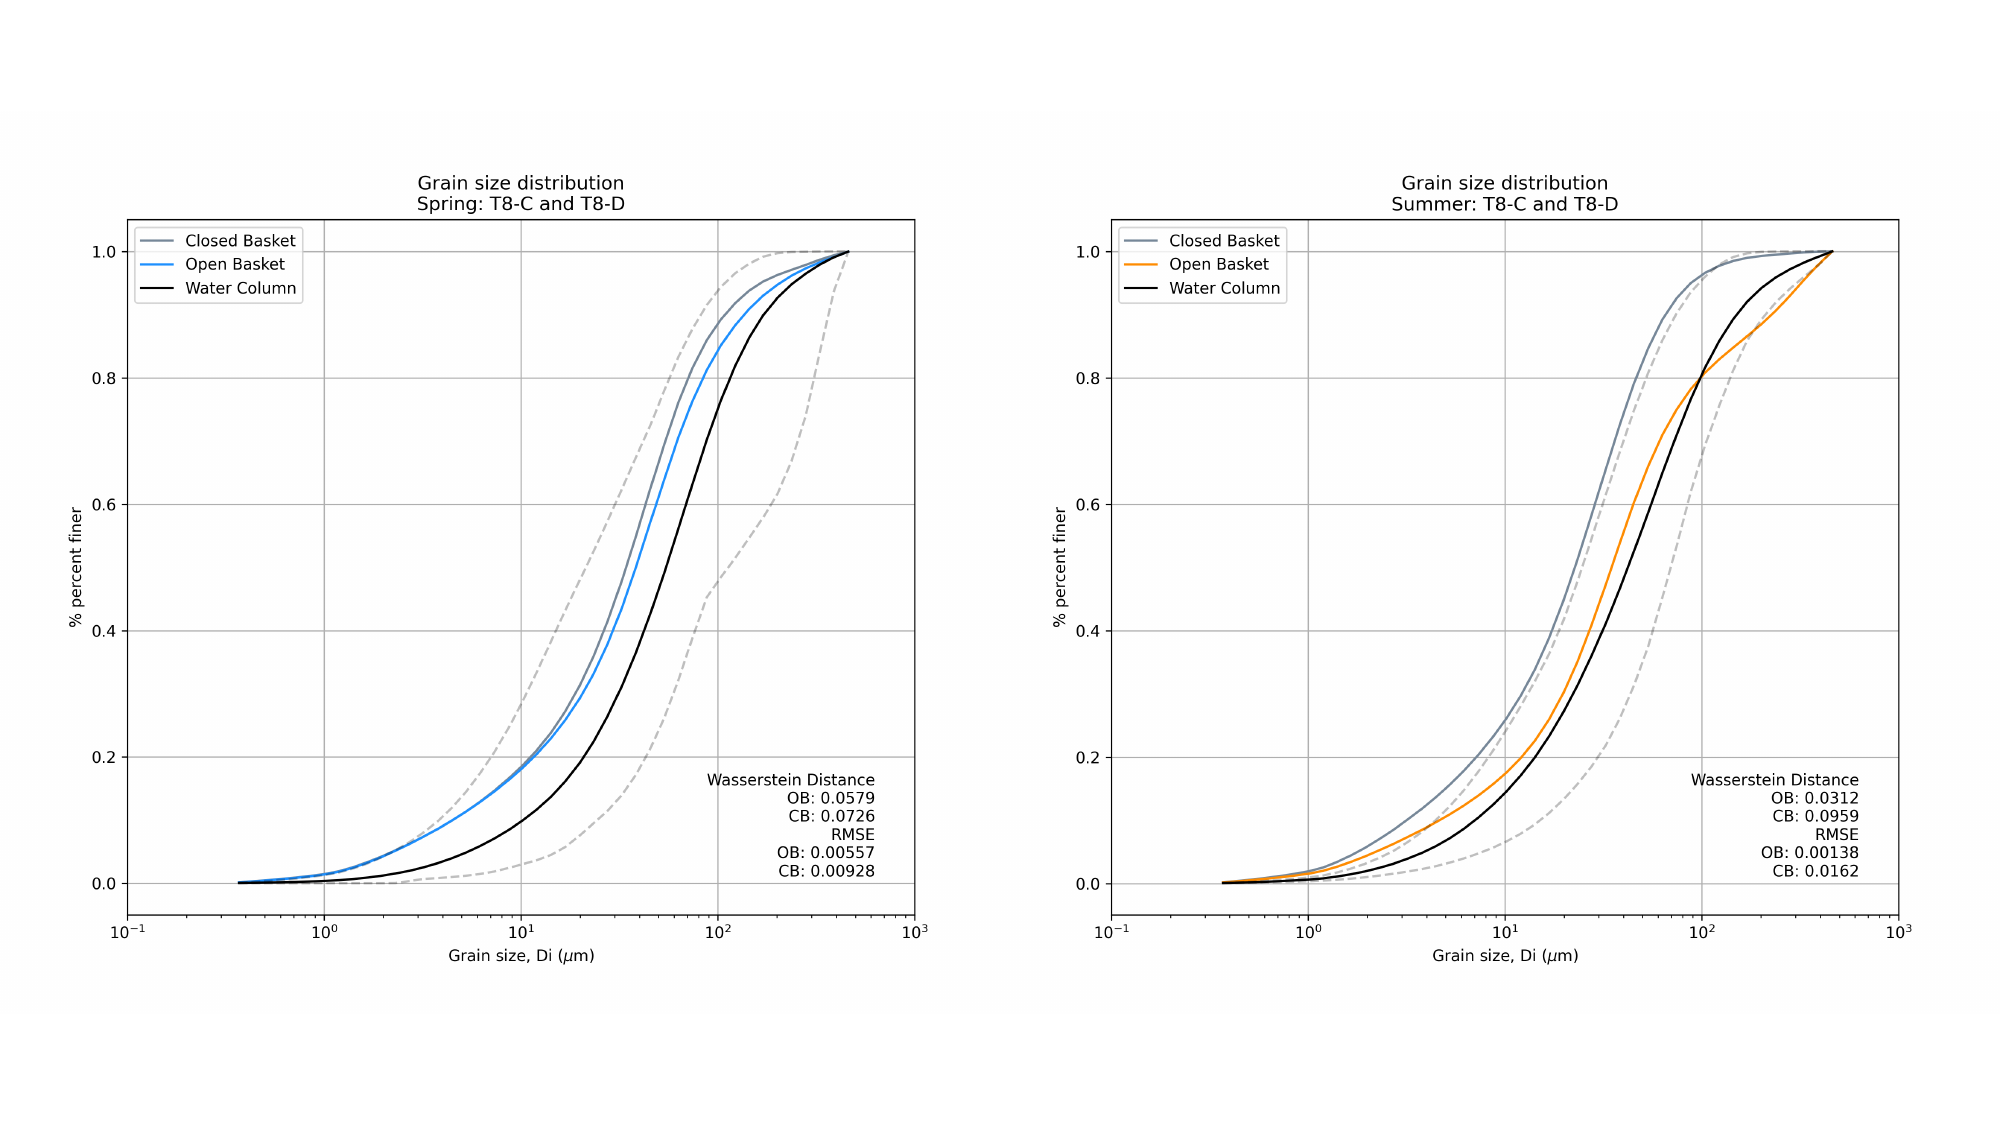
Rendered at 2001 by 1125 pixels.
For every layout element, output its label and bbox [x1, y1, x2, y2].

picture [0, 111, 2000, 1014]
